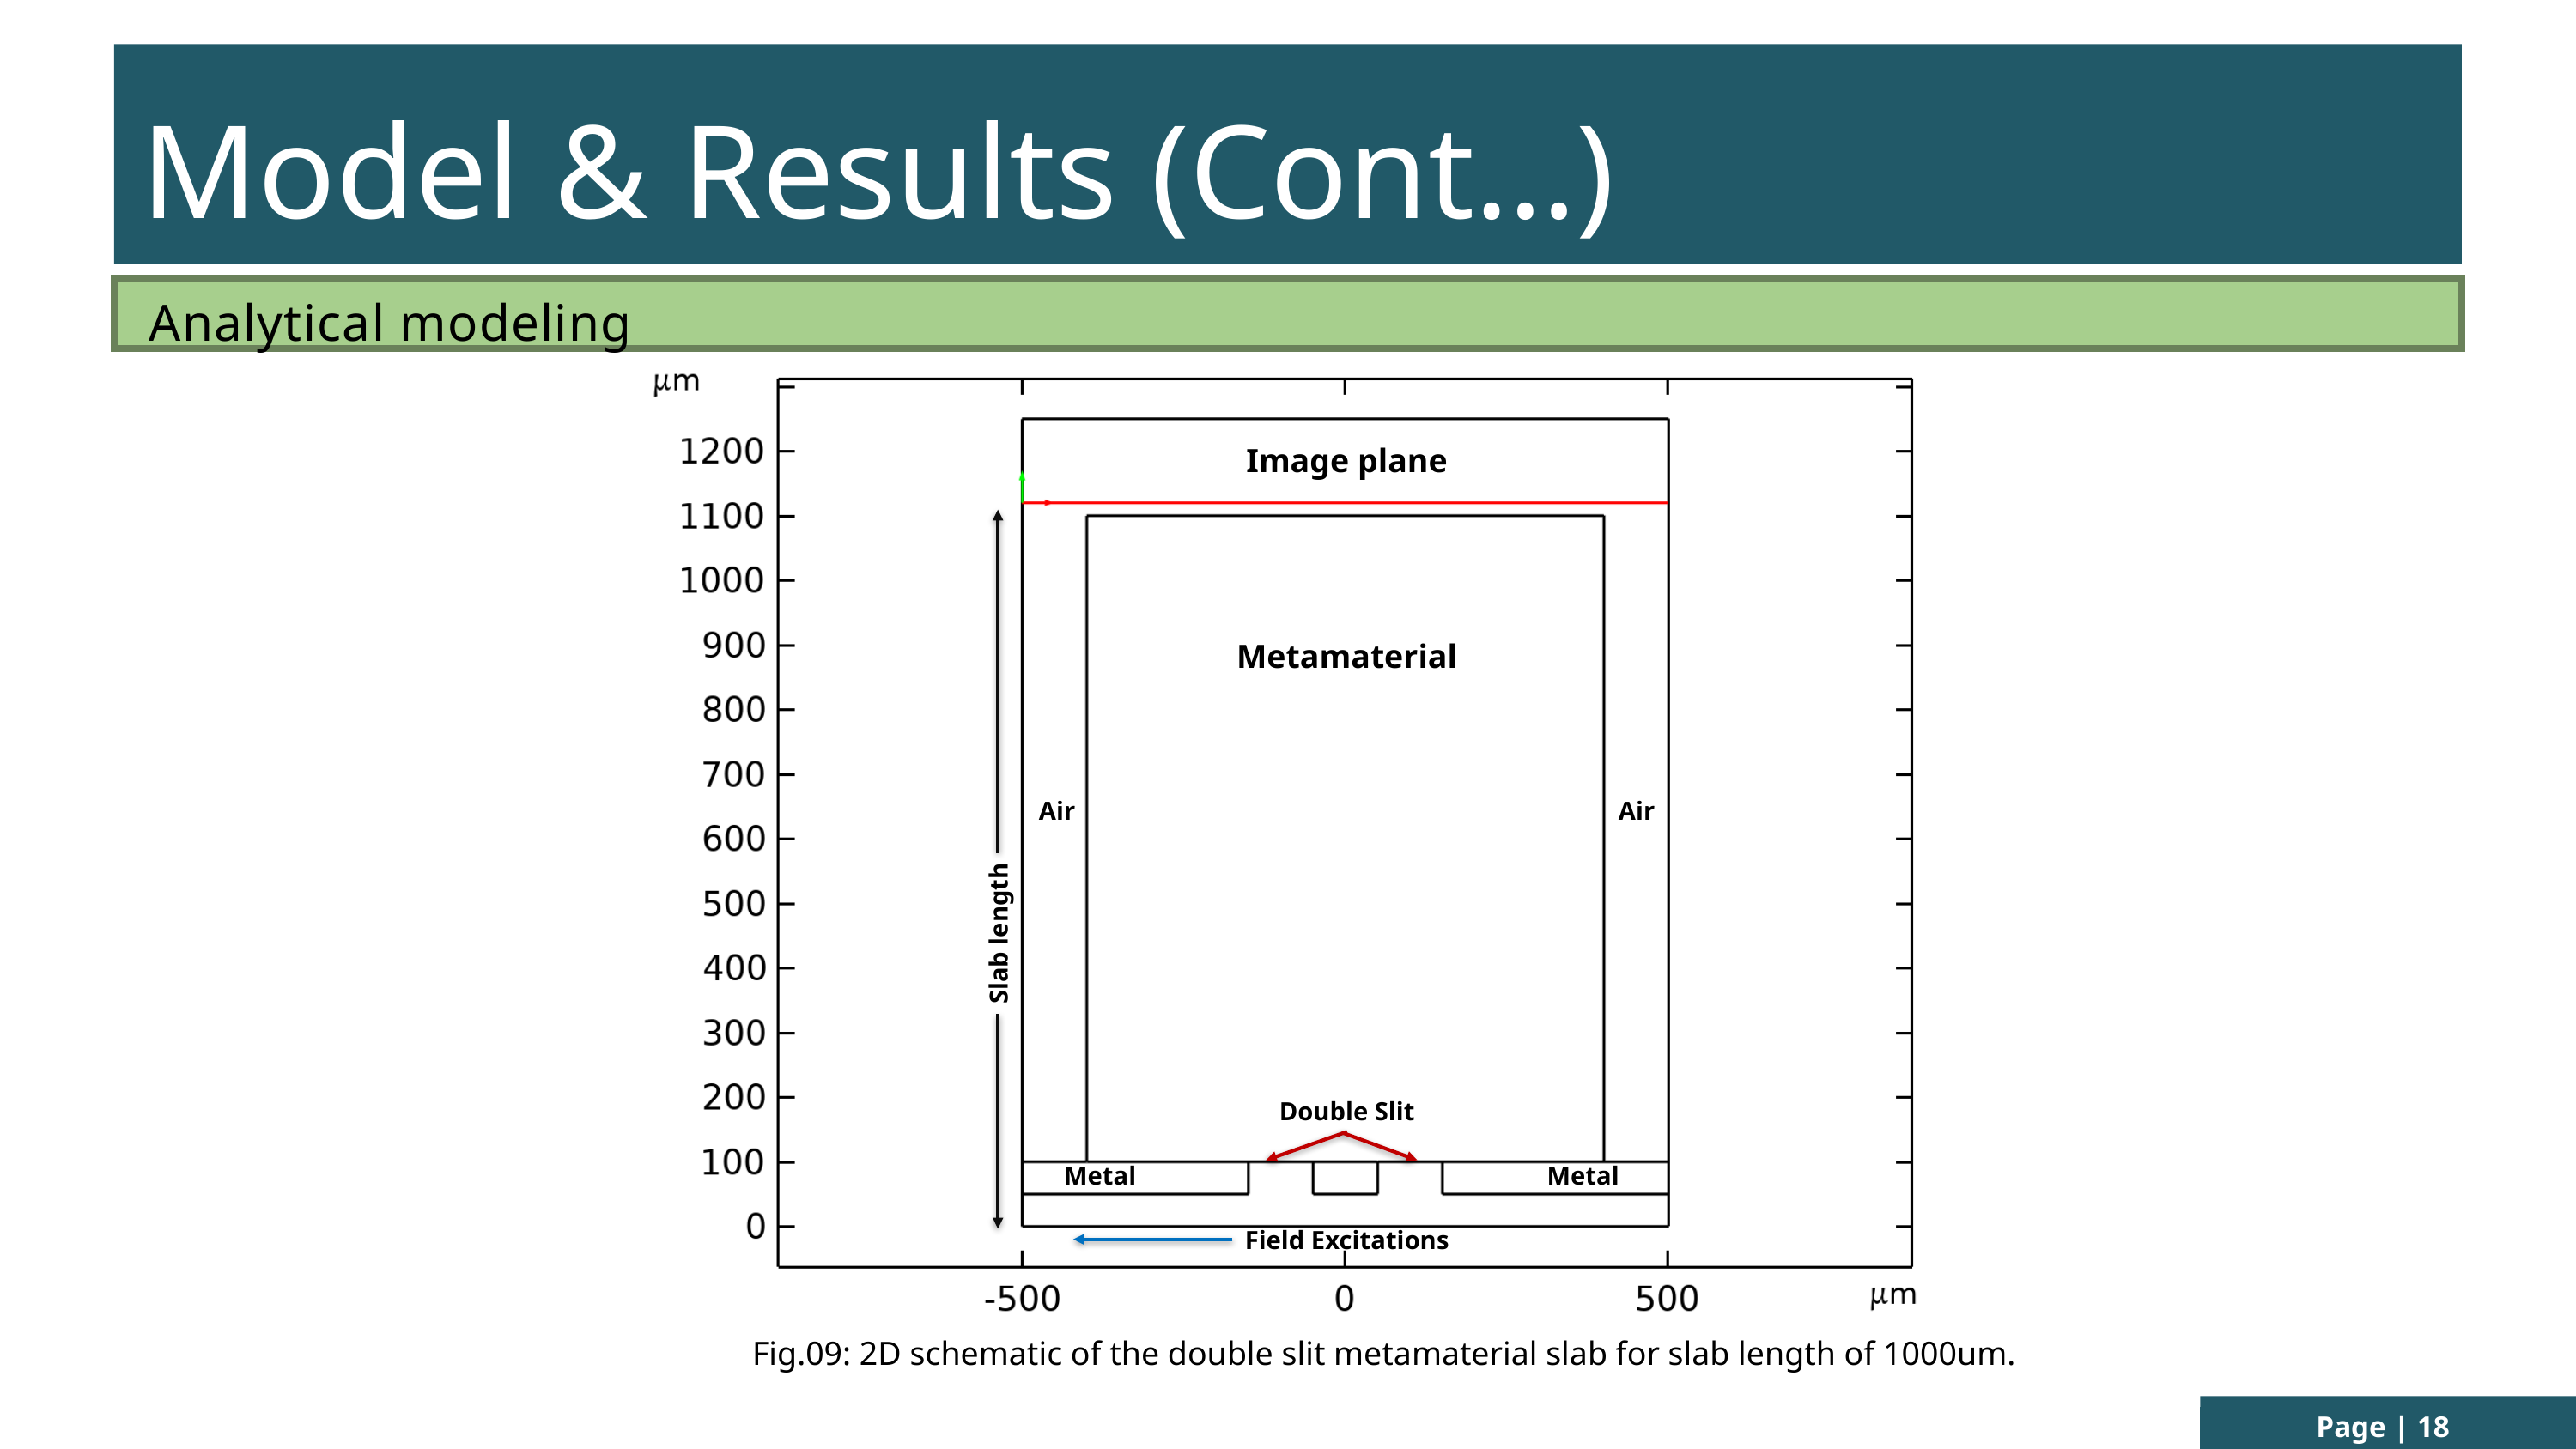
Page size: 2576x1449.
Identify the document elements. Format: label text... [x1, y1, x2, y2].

picture [647, 362, 1929, 1323]
text_box Fig.09: 2D schematic of the double slit metamaterial slab for slab length of 1000um. [568, 1326, 2201, 1379]
text_box Page | 18 [2233, 1402, 2533, 1405]
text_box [1266, 1131, 1340, 1161]
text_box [2200, 1406, 2576, 1449]
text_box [1341, 1131, 1418, 1161]
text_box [113, 44, 2463, 264]
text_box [113, 277, 2463, 349]
